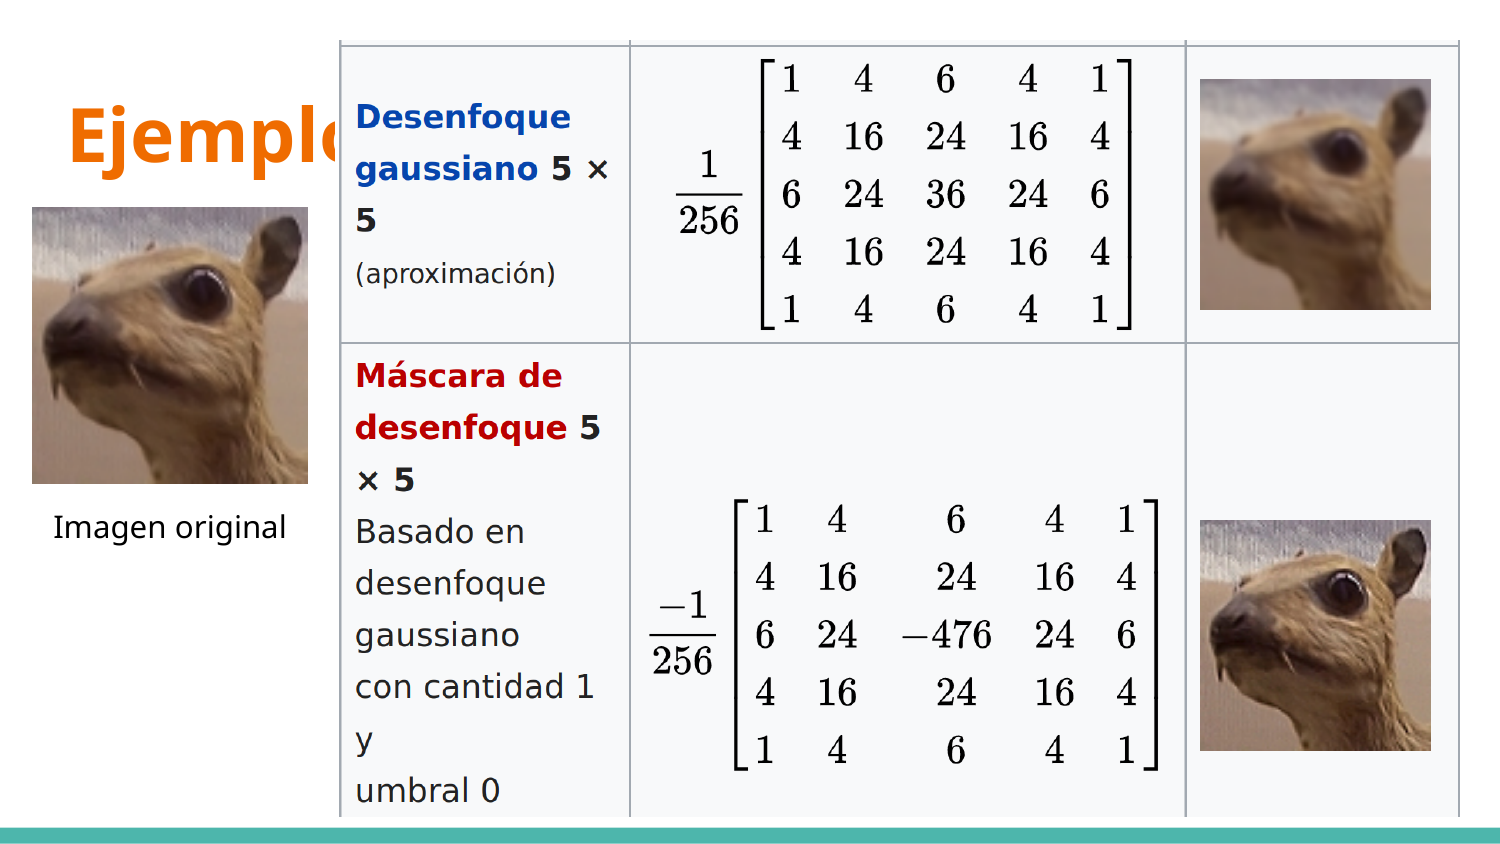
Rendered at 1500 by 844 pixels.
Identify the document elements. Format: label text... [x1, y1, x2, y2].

picture [334, 40, 1466, 818]
text_box Imagen original [34, 492, 306, 561]
picture [31, 207, 309, 484]
title Ejemplos [51, 72, 329, 189]
